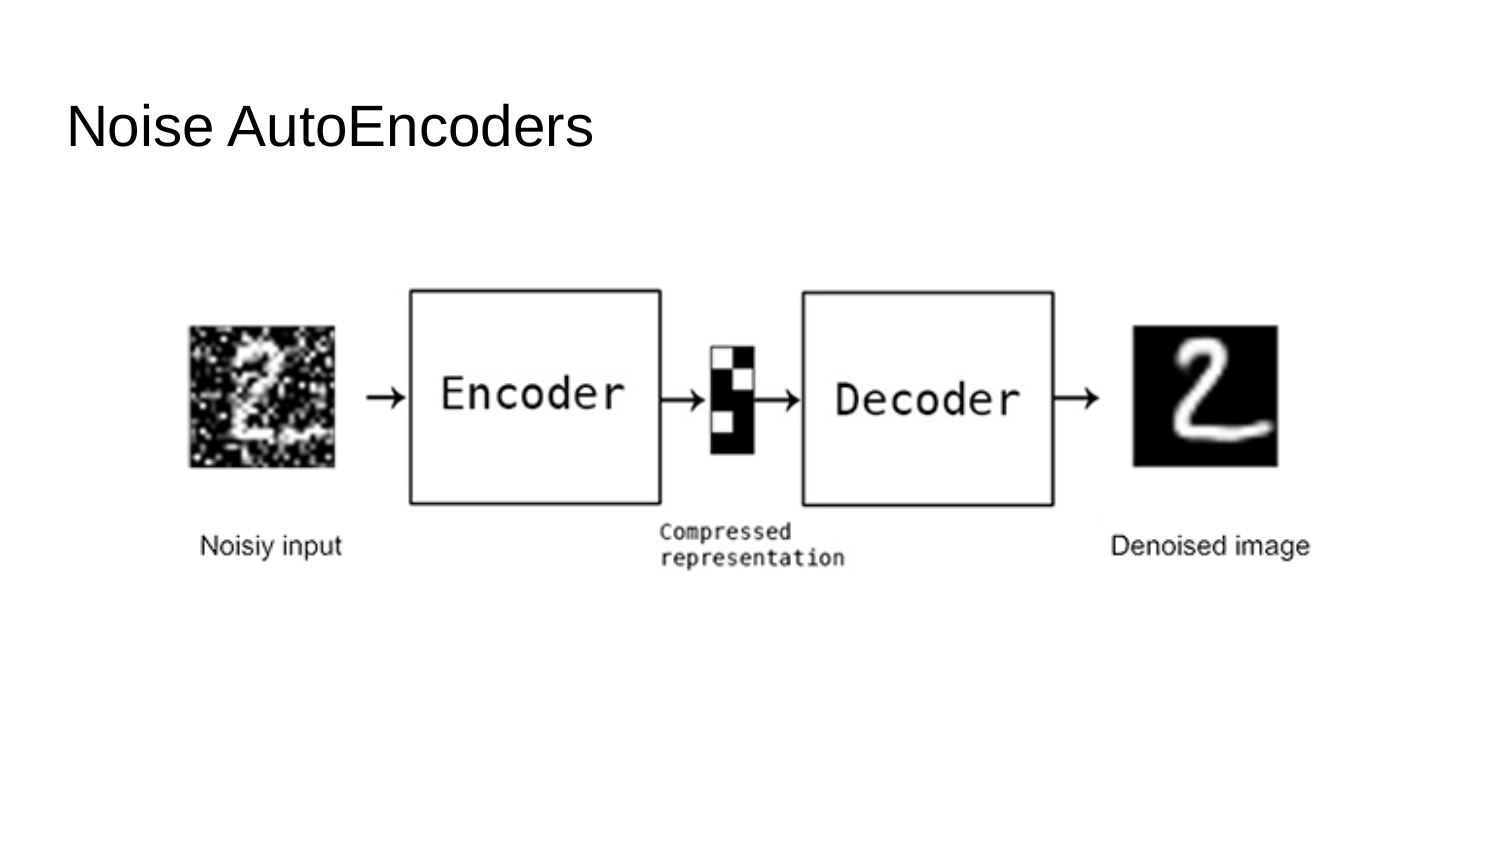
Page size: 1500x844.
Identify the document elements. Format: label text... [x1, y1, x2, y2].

picture [165, 264, 1334, 579]
title Noise AutoEncoders [51, 72, 1449, 167]
